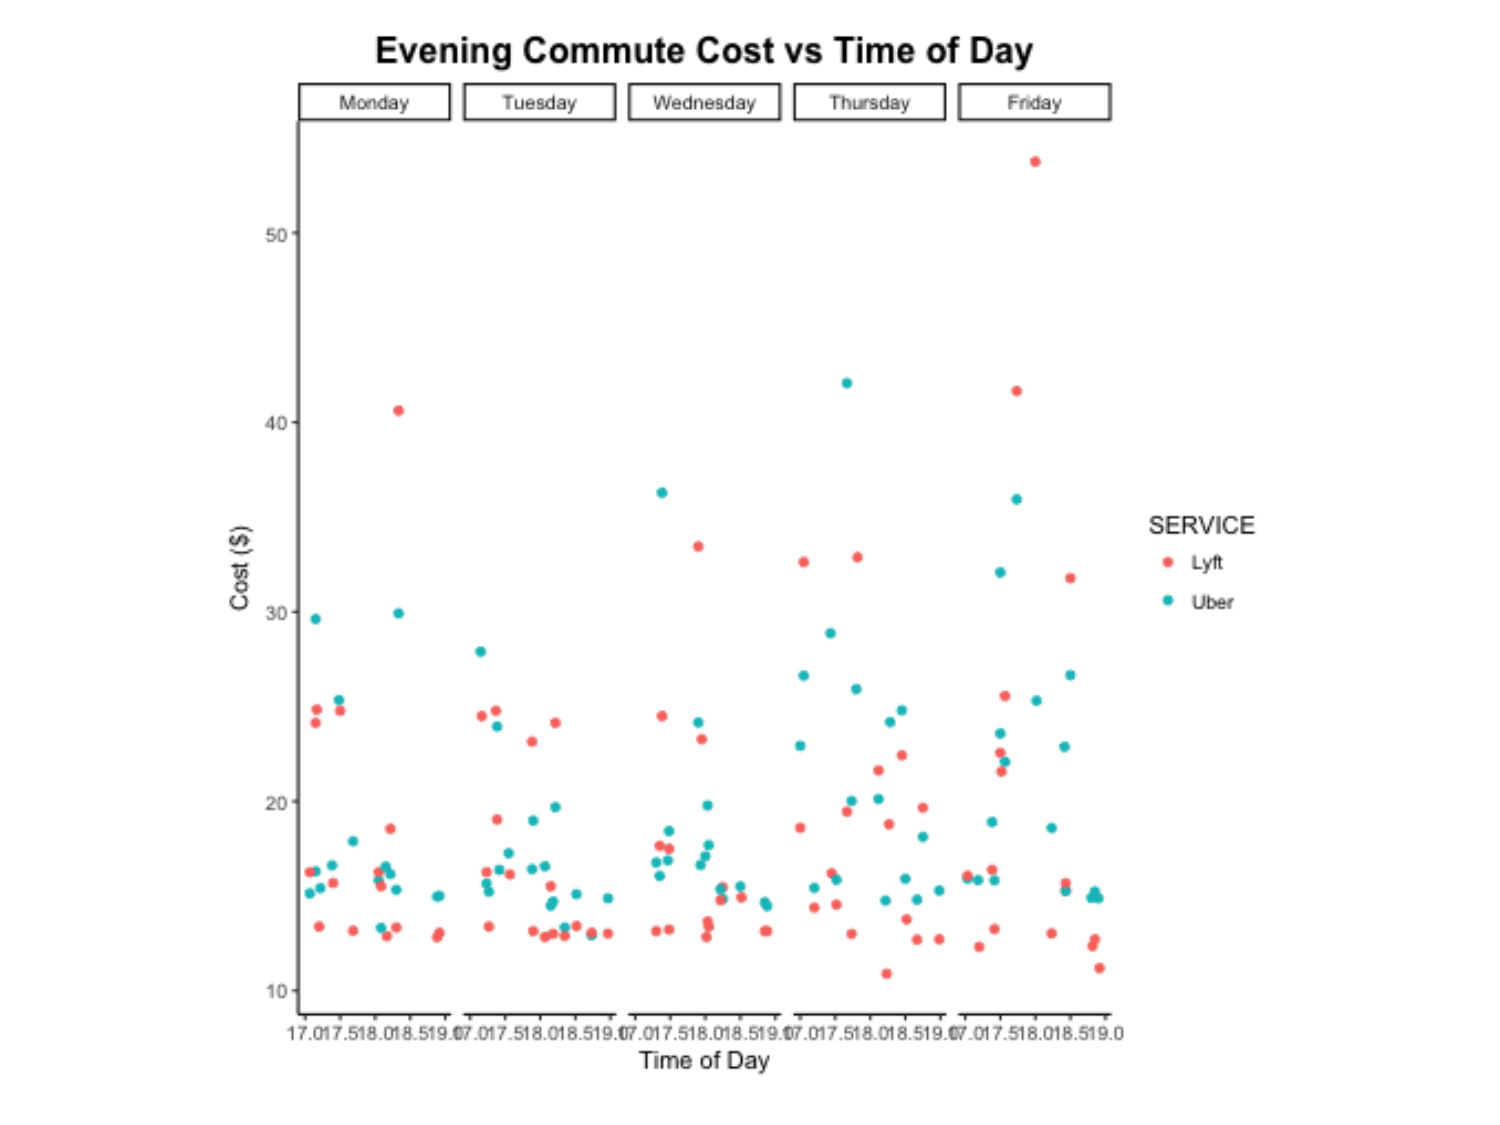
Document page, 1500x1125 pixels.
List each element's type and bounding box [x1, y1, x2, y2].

list [74, 25, 1426, 1087]
